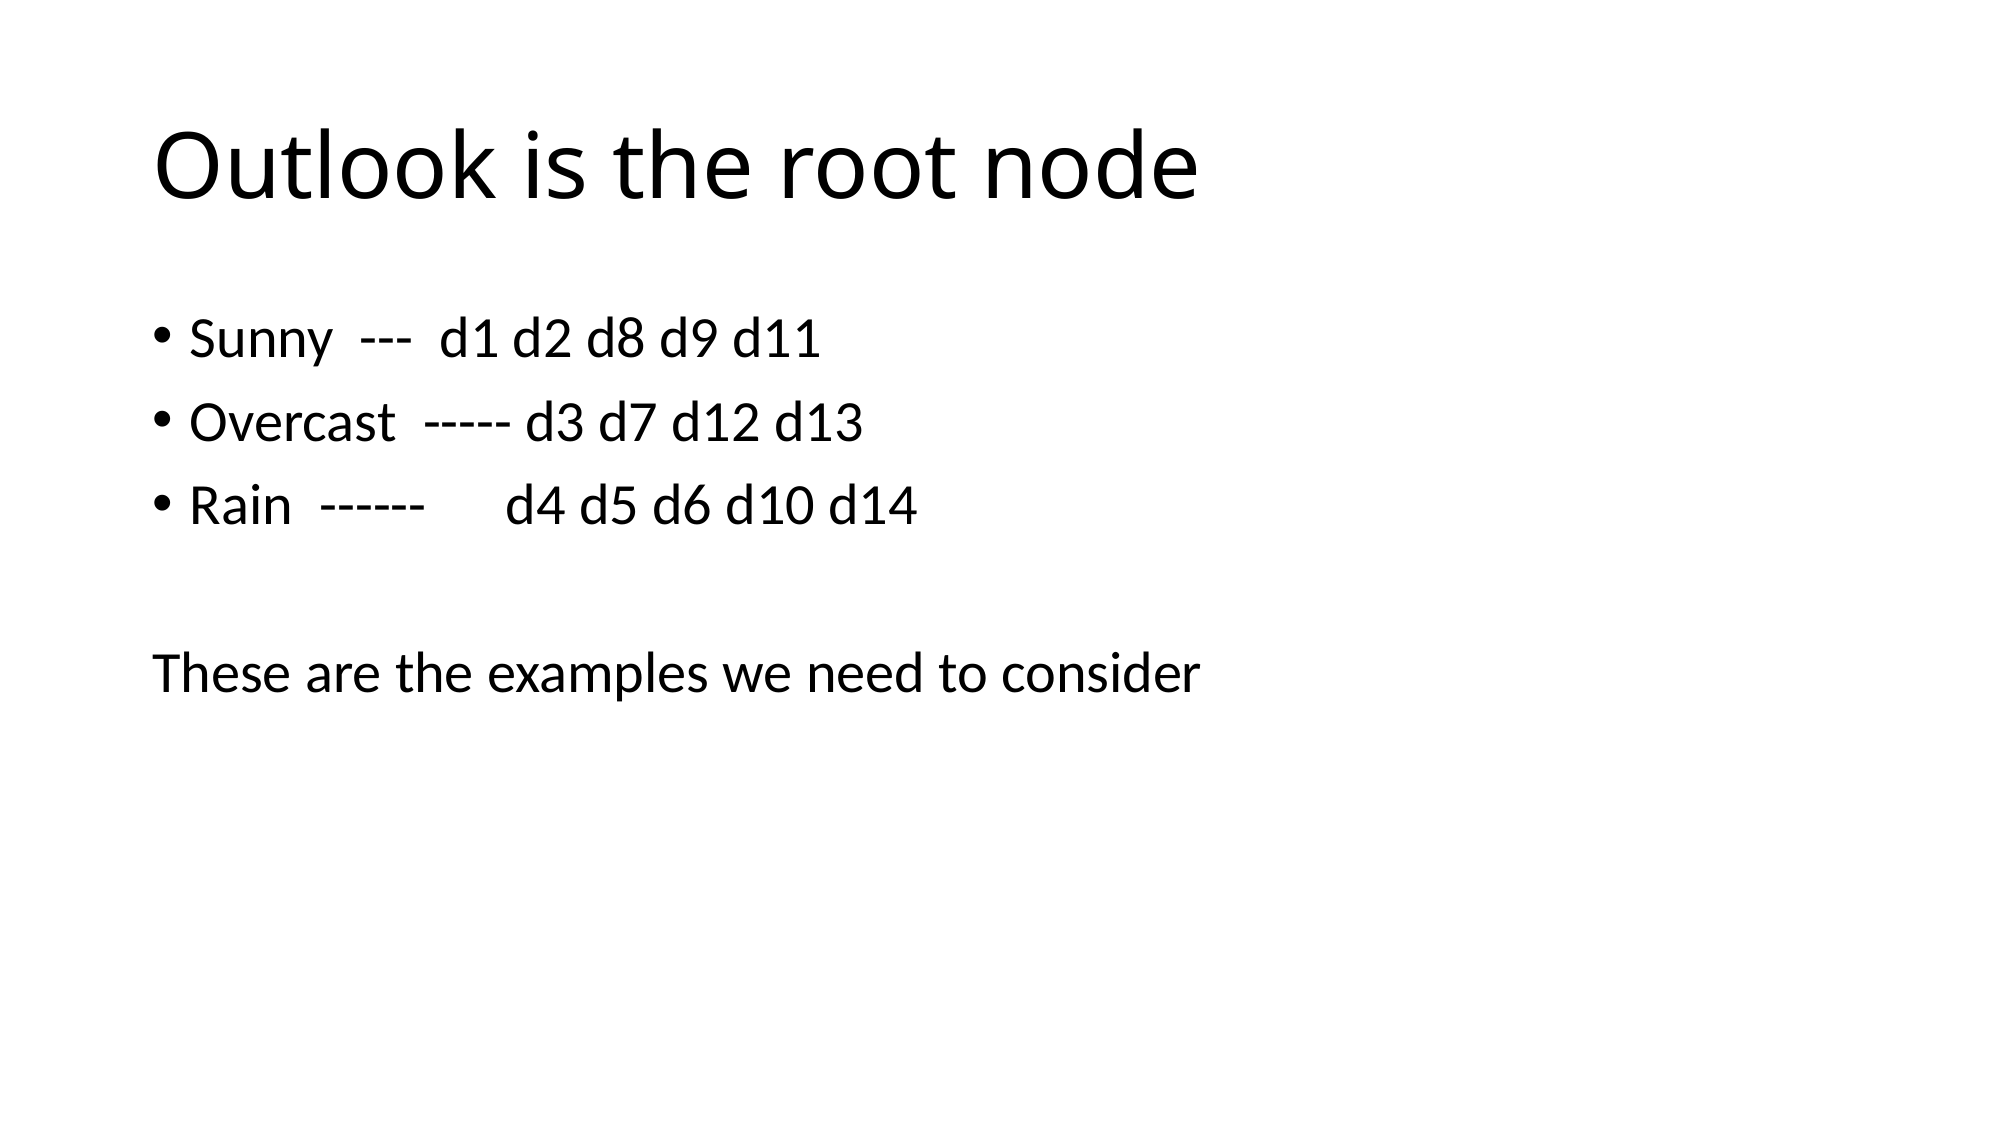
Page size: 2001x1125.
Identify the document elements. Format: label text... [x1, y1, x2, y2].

list Sunny --- d1 d2 d8 d9 d11 Overcast ----- d3 d7 d12 d13 Rain ------ d4 d5 d6 d10 d14 These are the examples we need to consider [137, 299, 1863, 1014]
title Outlook is the root node [137, 59, 1863, 278]
